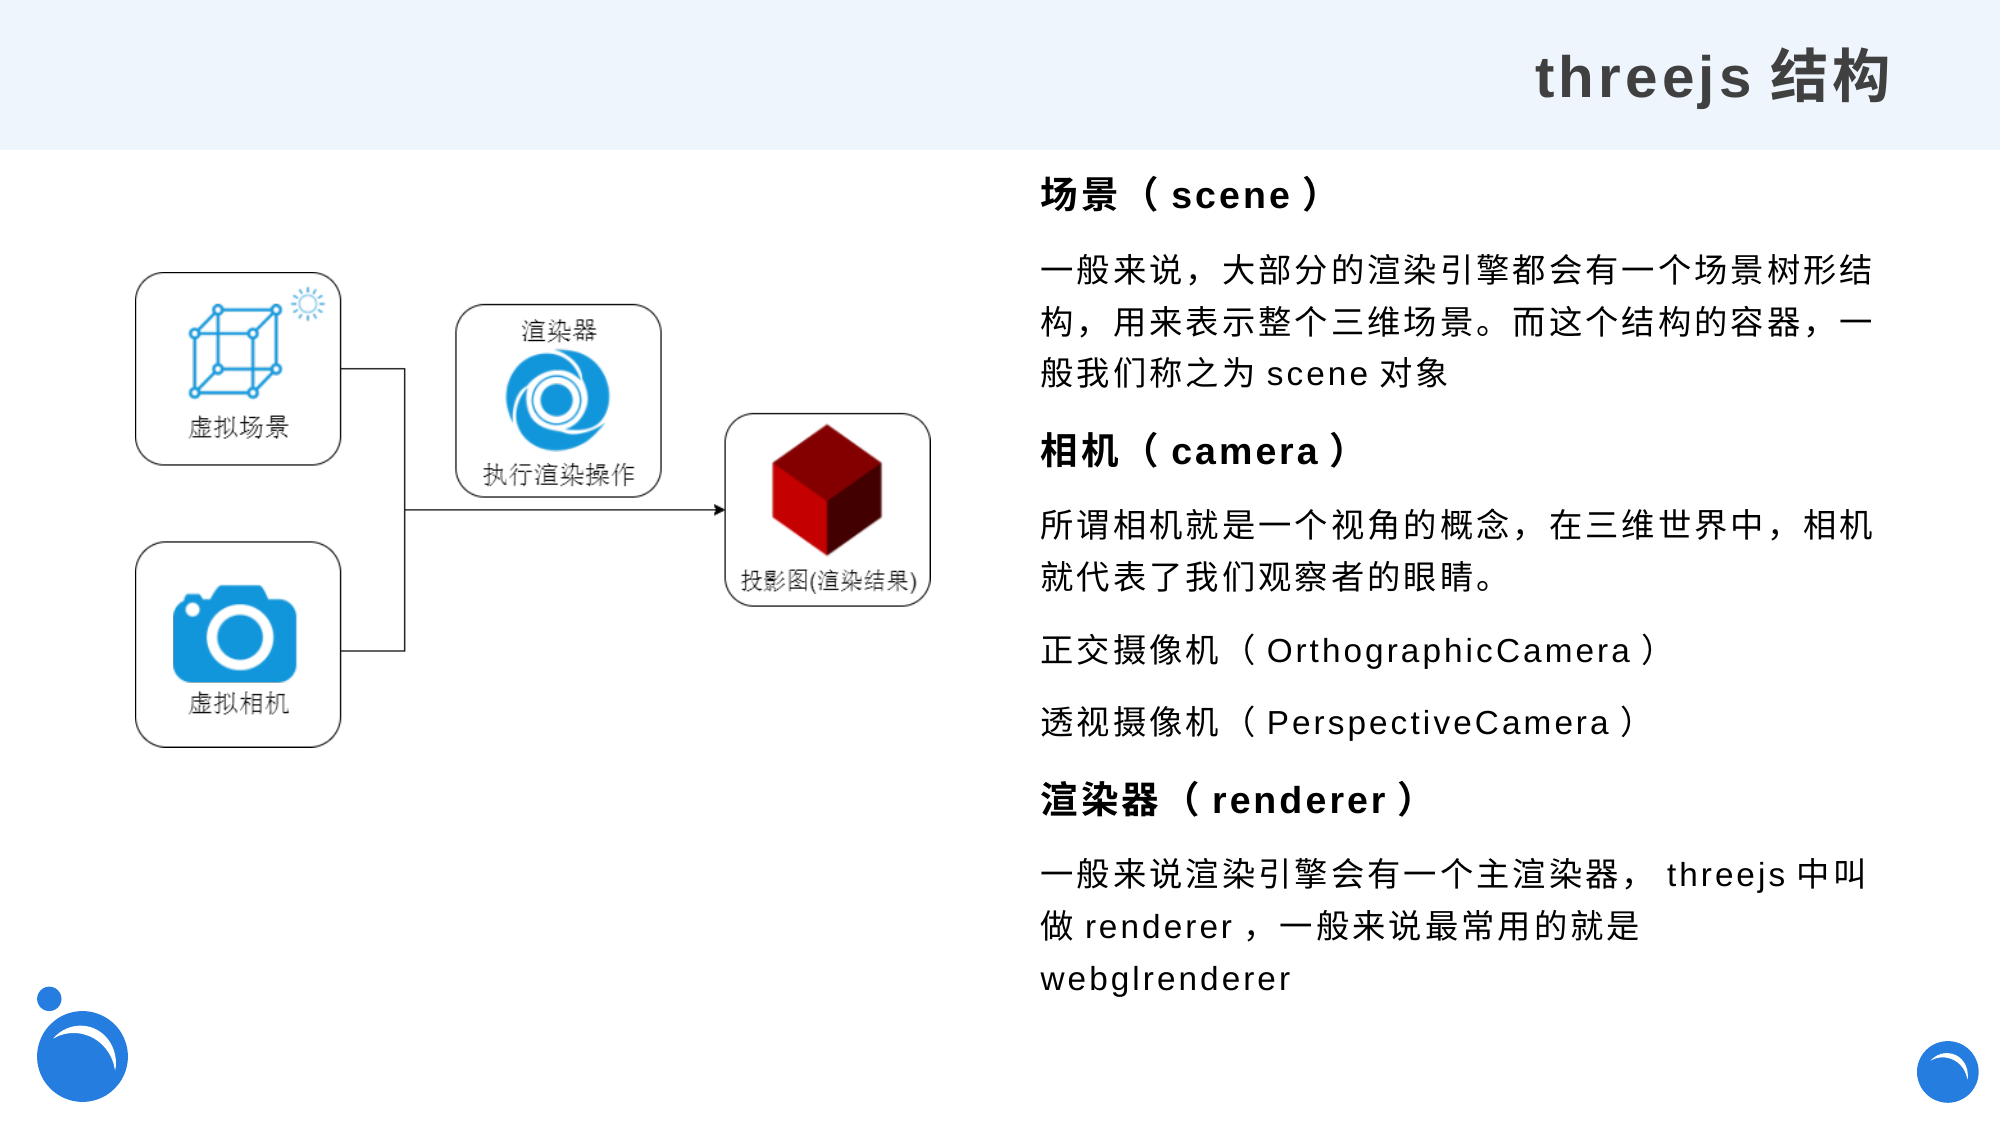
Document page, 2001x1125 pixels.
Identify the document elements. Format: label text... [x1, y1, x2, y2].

title threejs结构 [95, 31, 1906, 120]
list 场景（scene） 一般来说，大部分的渲染引擎都会有一个场景树形结构，用来表示整个三维场景。而这个结构的容器，一般我们称之为scene对象 相机（camera） 所谓相机就是一个视角的概念，在三维世界中，相机就代表了我们观察者的眼睛。 正交摄像机（OrthographicCamera） 透视摄像机（PerspectiveCamera） 渲染器（renderer） 一般来说渲染引擎会有一个主渲染器，threejs中叫做renderer，一般来说最常用的就是webglrenderer [1025, 150, 1907, 1013]
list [135, 272, 931, 748]
